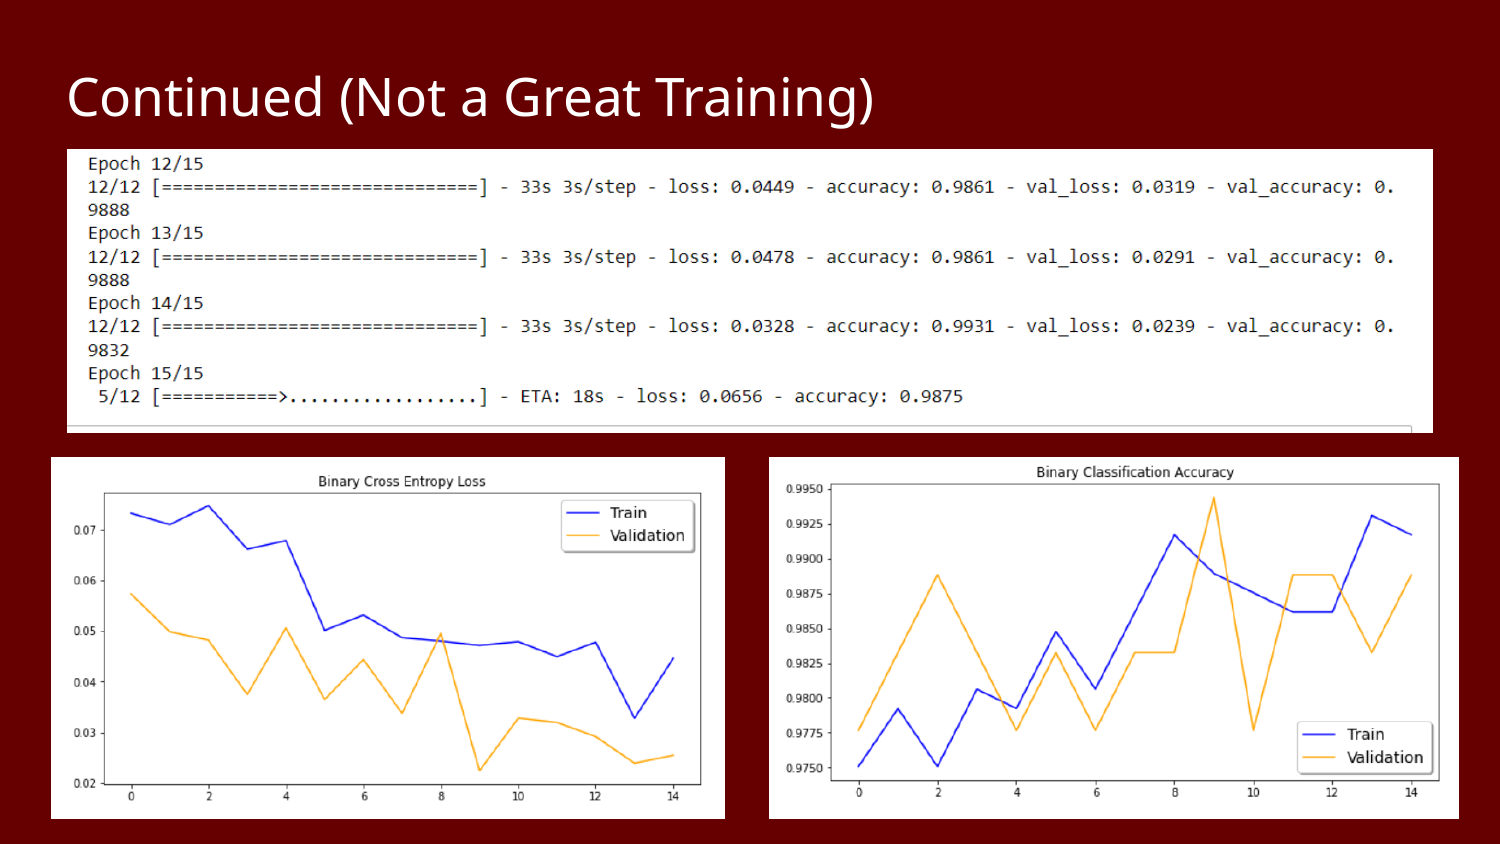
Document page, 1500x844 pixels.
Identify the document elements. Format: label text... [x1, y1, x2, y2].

picture [768, 457, 1459, 819]
picture [50, 457, 725, 819]
title Continued (Not a Great Training) [51, 48, 1449, 142]
picture [67, 149, 1433, 434]
